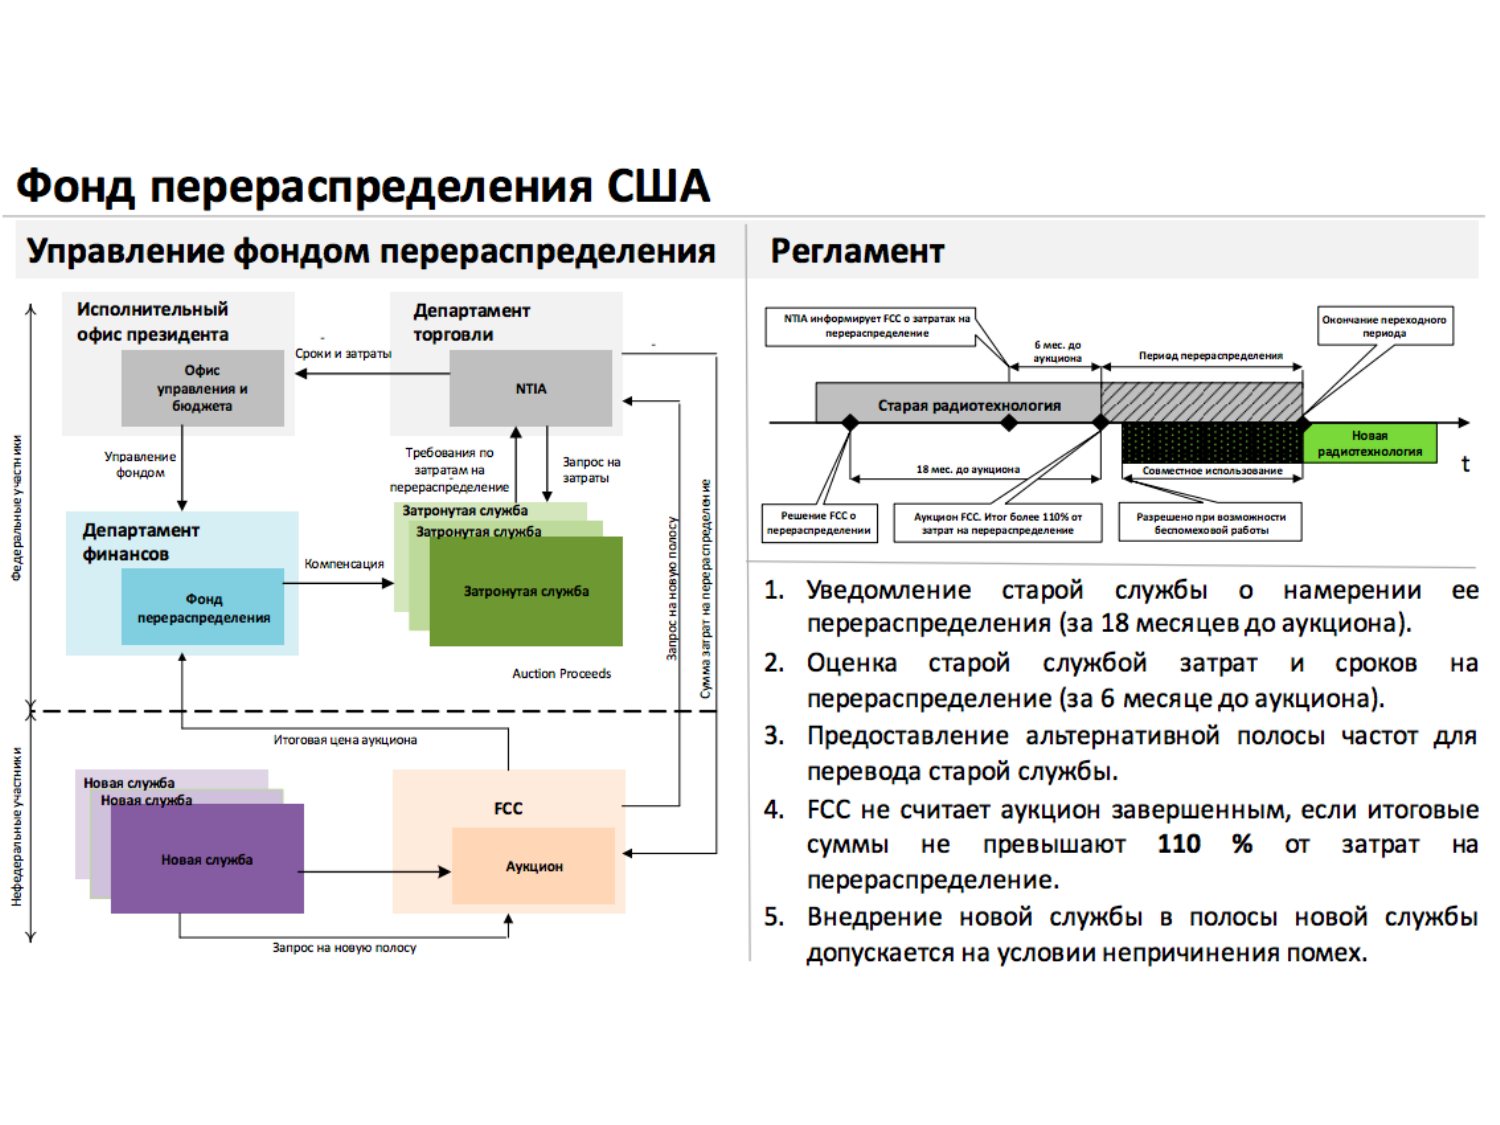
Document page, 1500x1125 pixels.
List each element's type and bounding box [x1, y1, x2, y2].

picture [0, 152, 1500, 973]
